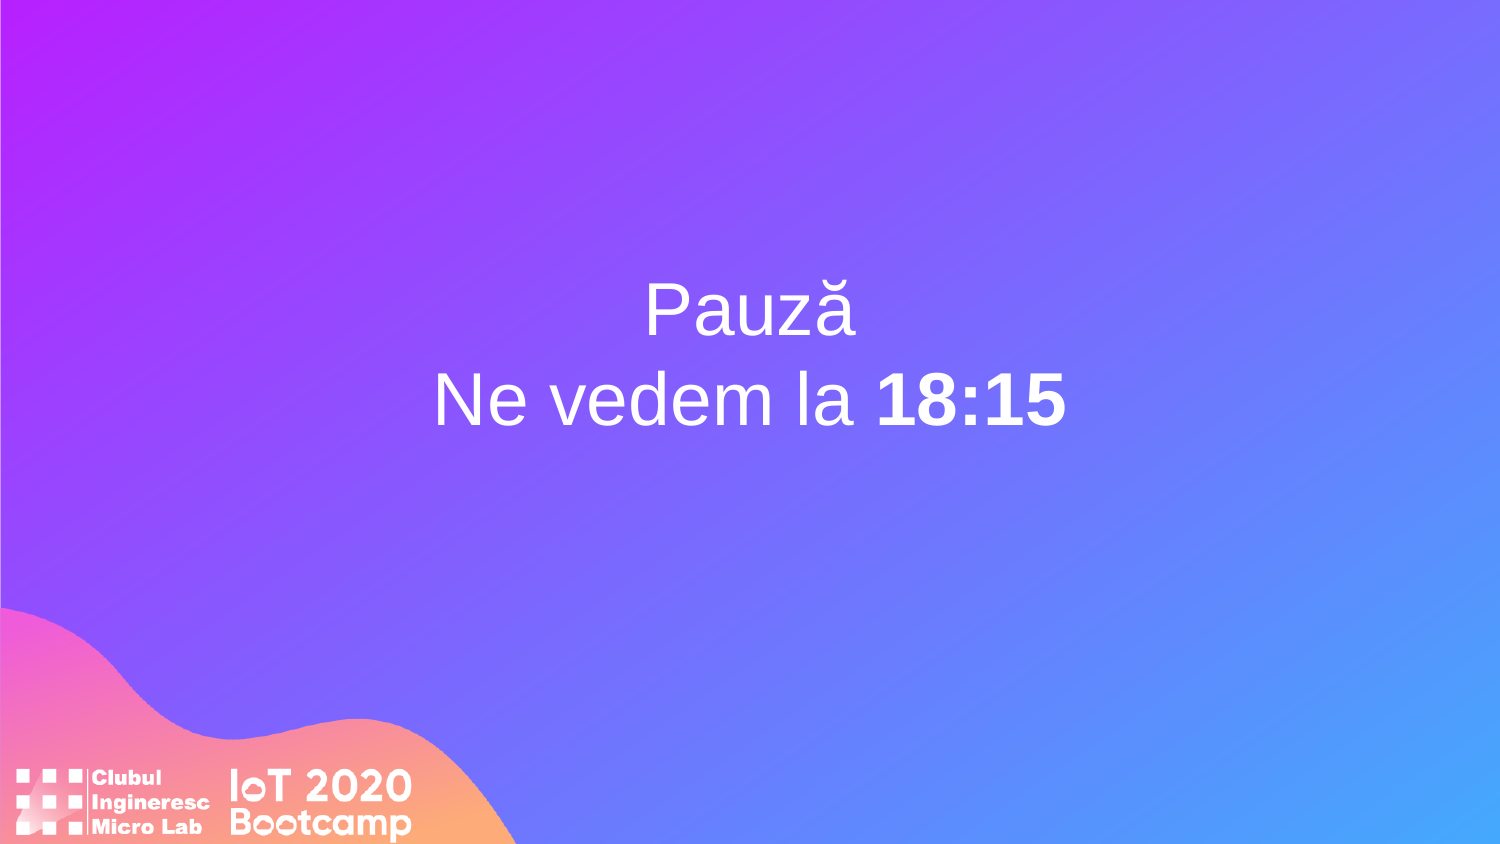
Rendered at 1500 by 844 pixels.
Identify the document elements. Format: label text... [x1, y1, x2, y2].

title Pauză Ne vedem la 18:15 [51, 210, 1449, 491]
picture [0, 0, 1500, 844]
